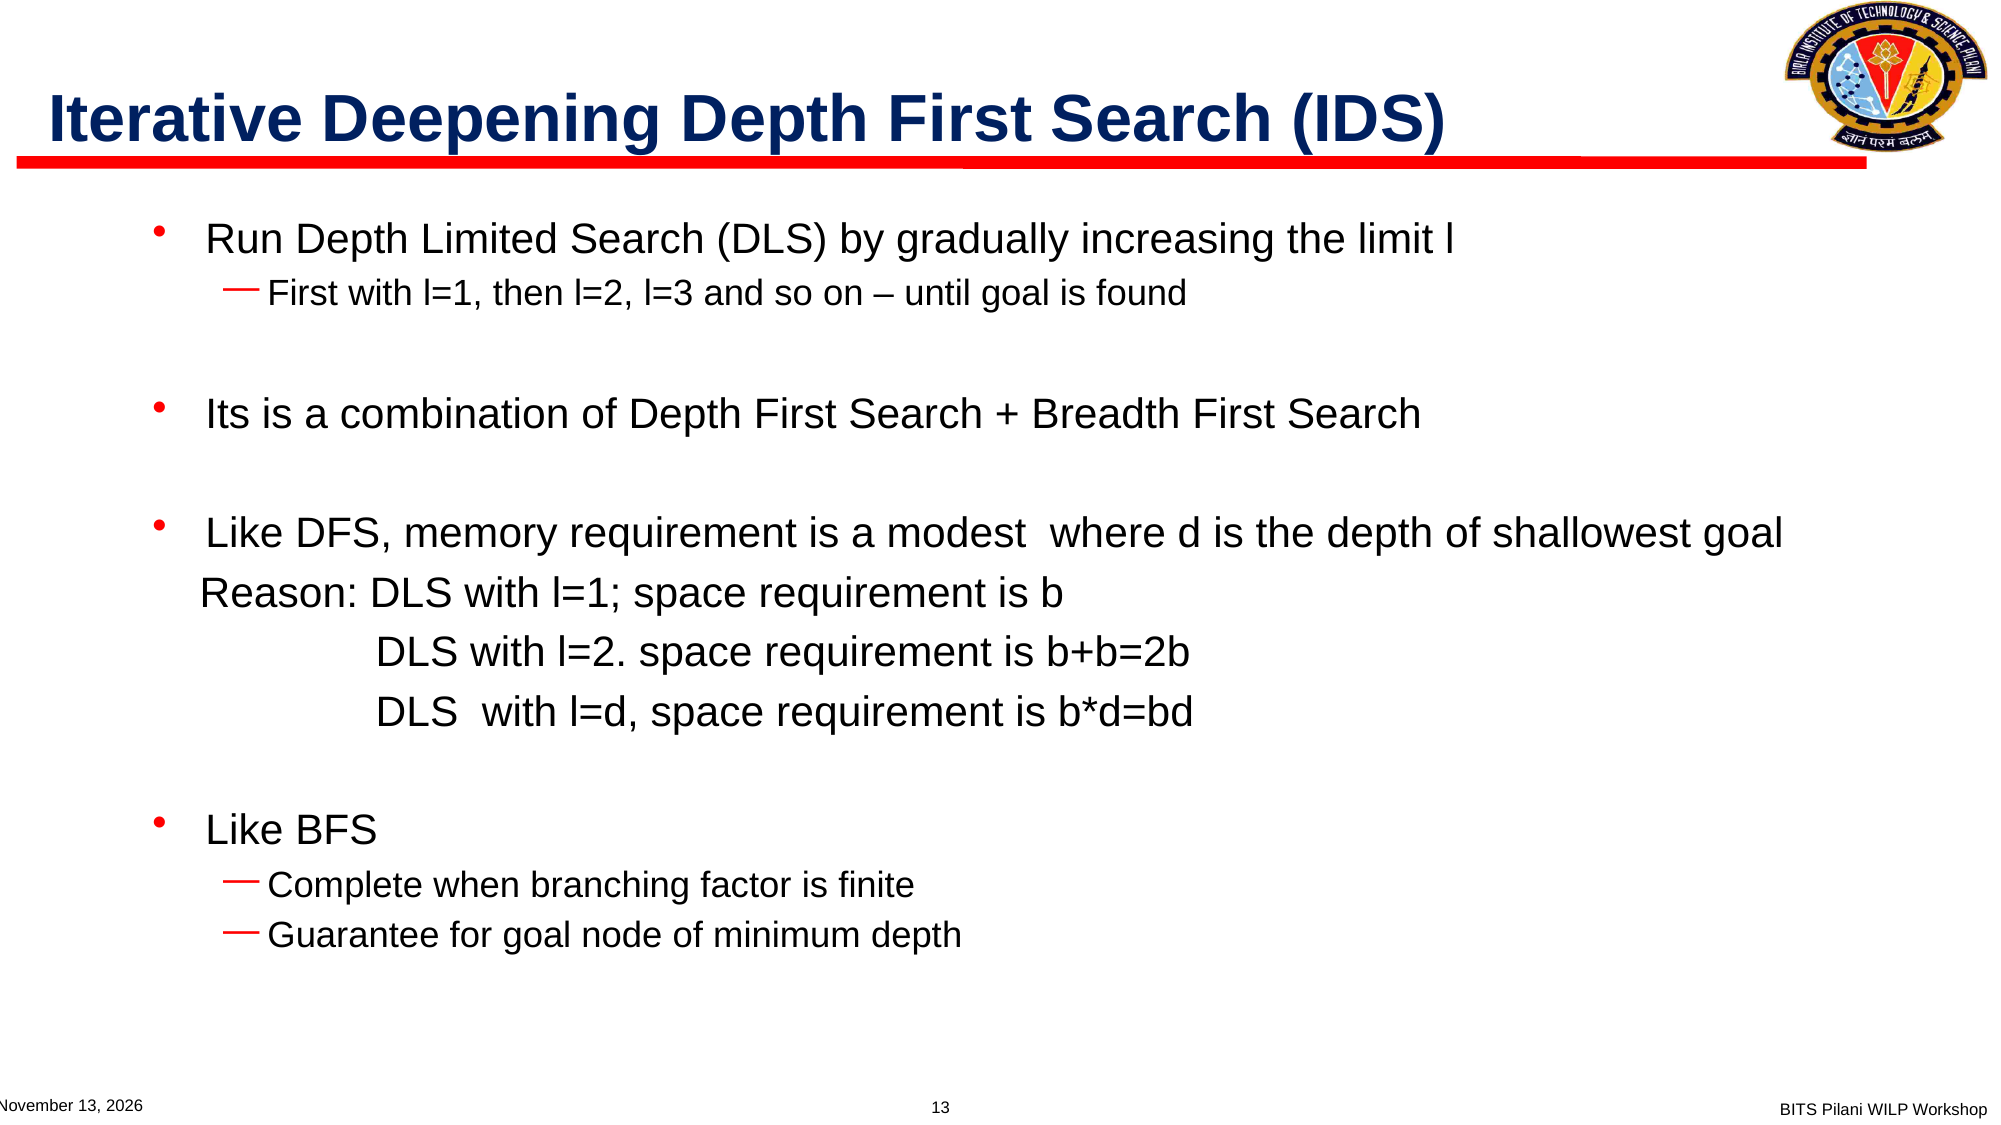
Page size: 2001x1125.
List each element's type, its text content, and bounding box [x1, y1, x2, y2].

picture [1783, 0, 1988, 153]
title Iterative Deepening Depth First Search (IDS) [33, 24, 1592, 163]
